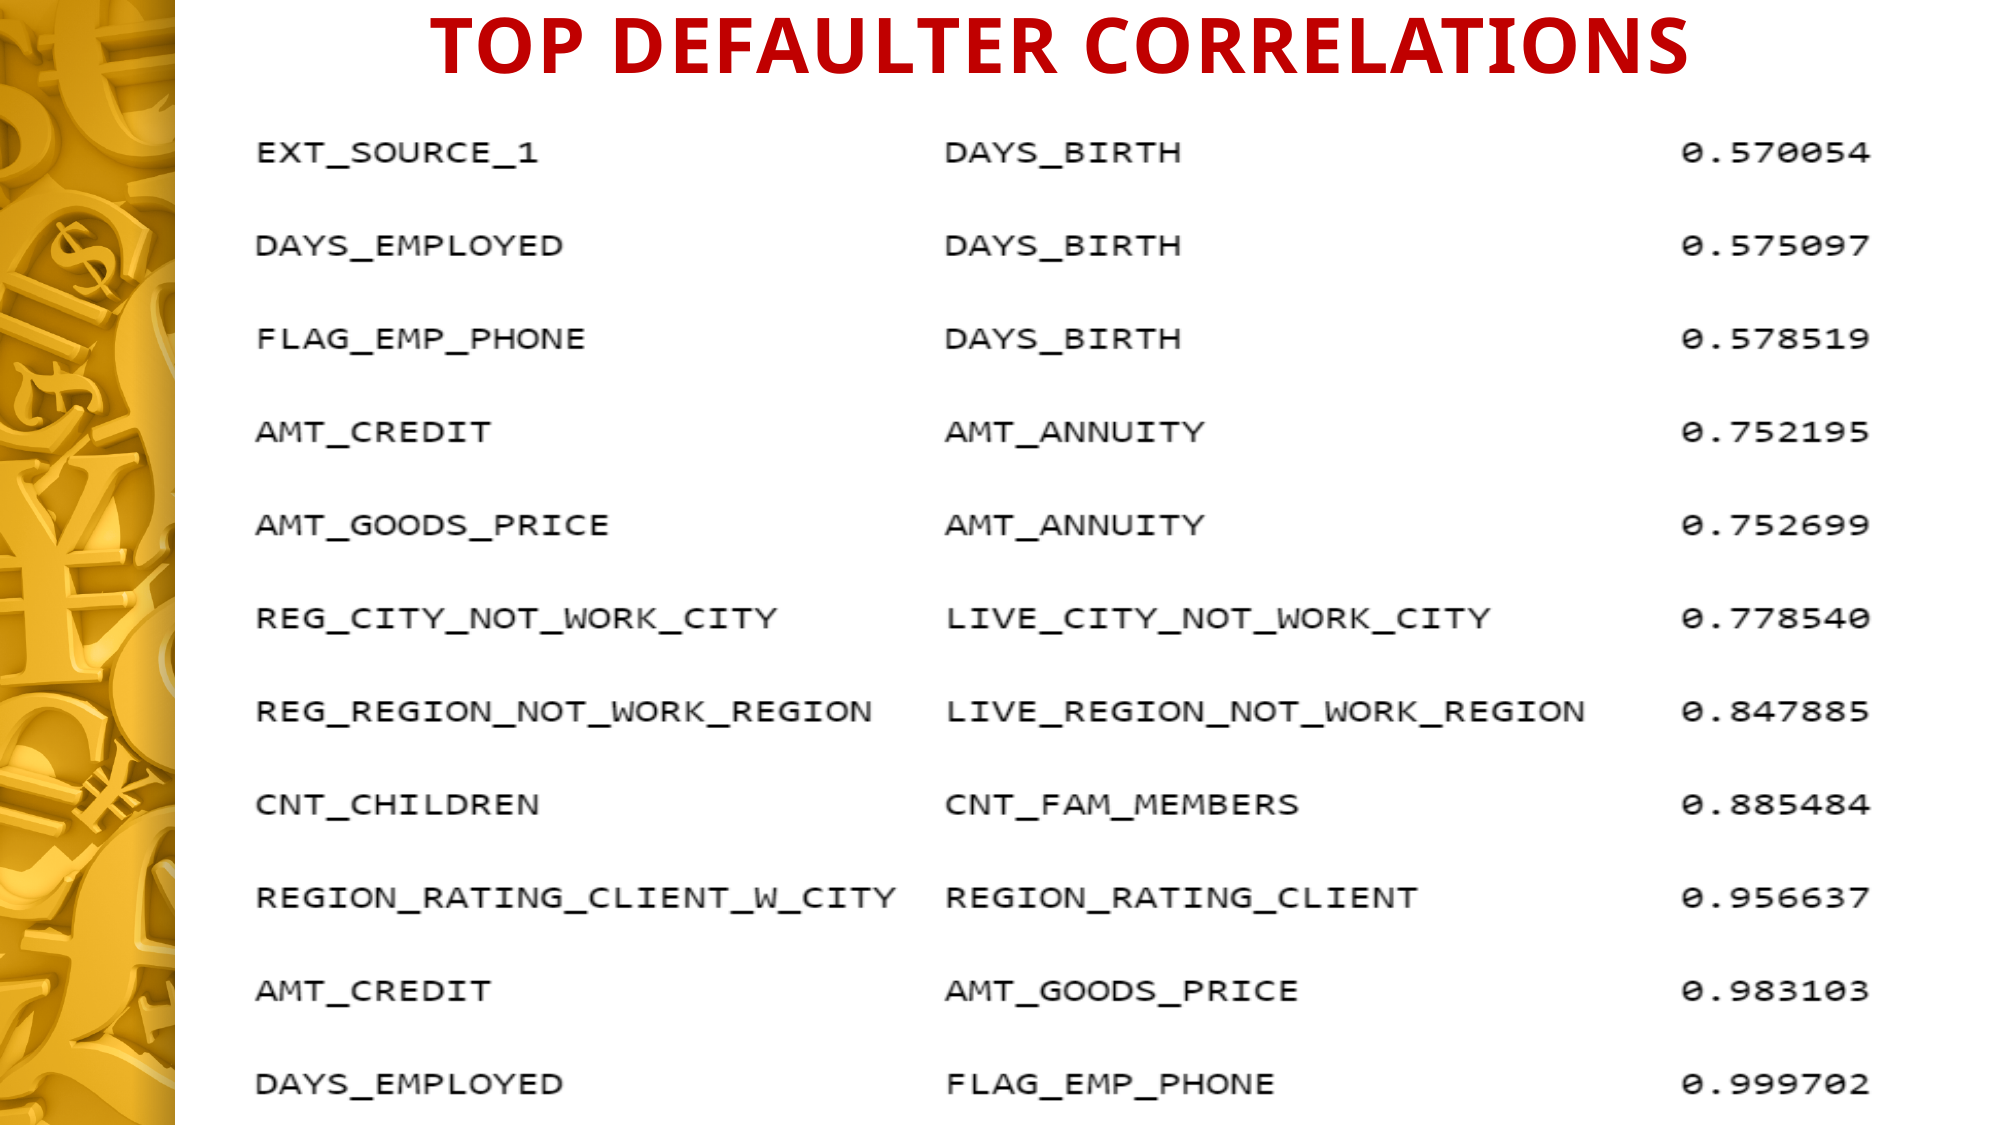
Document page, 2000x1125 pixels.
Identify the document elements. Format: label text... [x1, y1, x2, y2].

picture [0, 0, 175, 1125]
picture [235, 124, 1886, 1113]
title TOP DEFAULTER CORRELATIONS [254, 0, 1867, 99]
